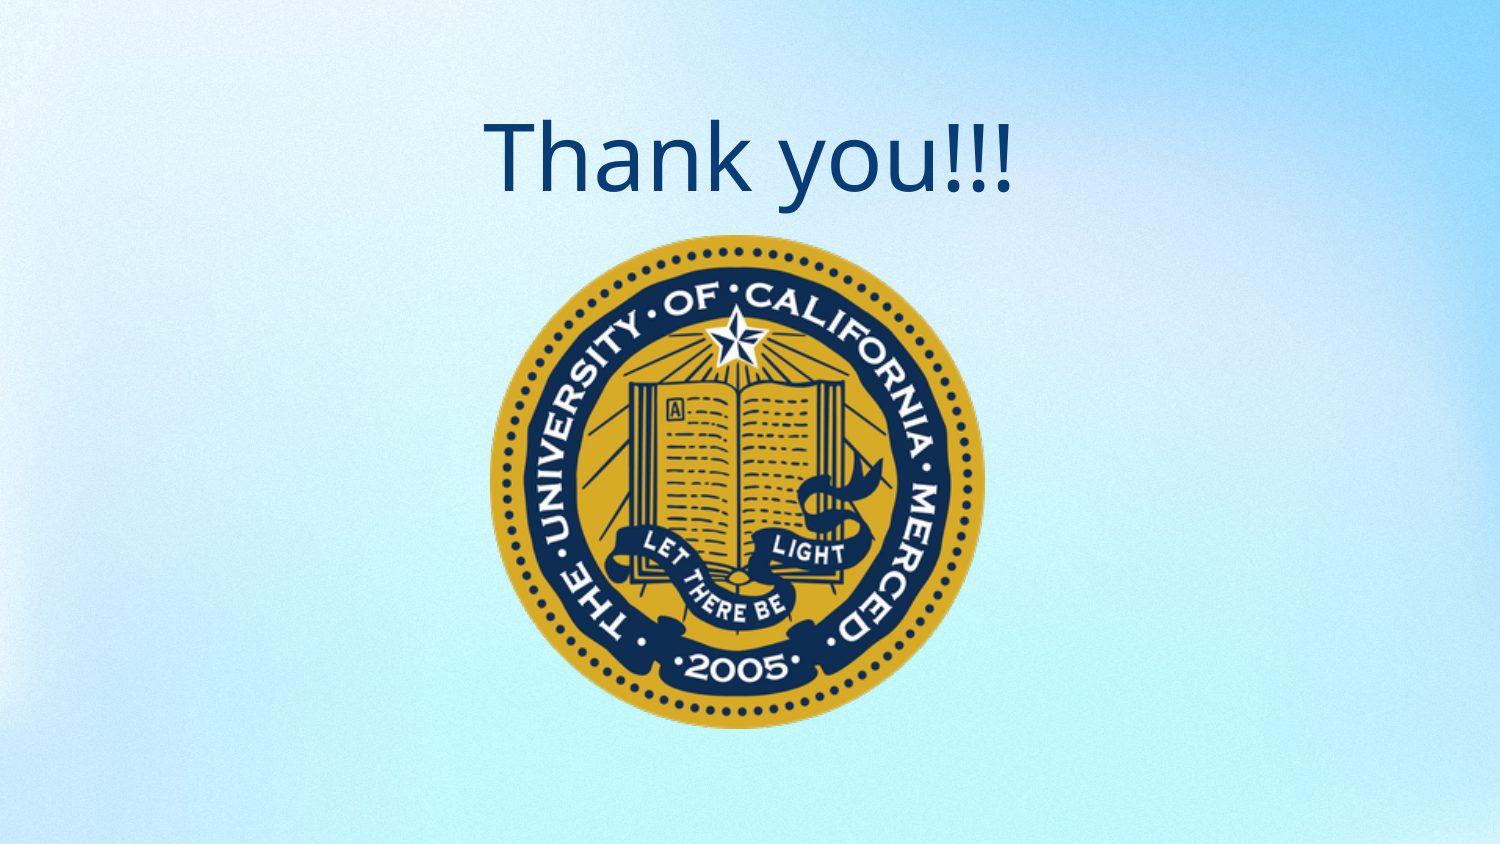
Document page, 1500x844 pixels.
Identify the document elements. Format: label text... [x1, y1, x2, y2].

title Thank you!!! [227, 9, 1273, 299]
picture [0, 0, 1500, 844]
